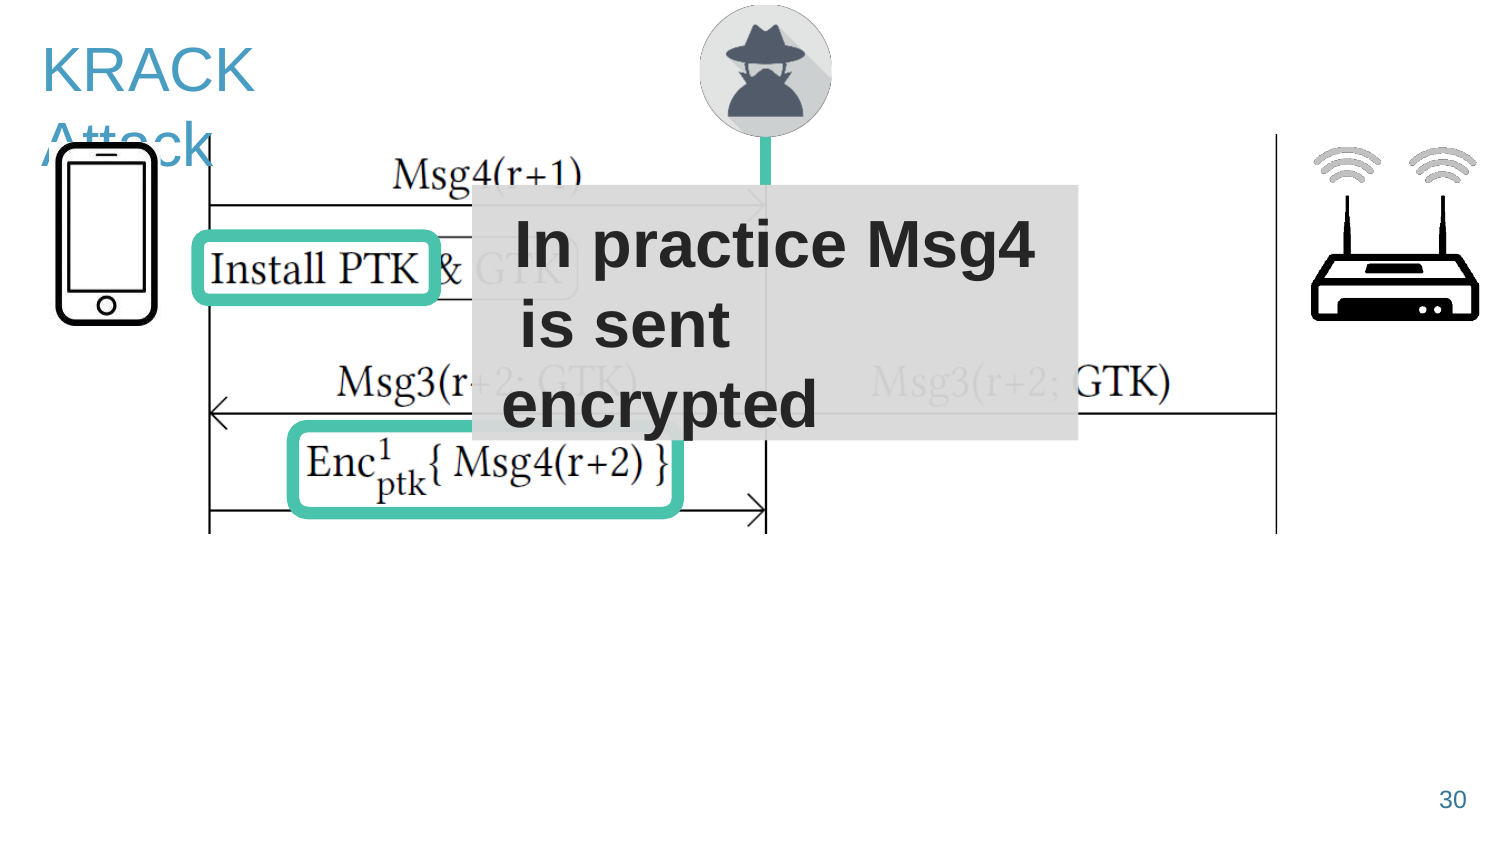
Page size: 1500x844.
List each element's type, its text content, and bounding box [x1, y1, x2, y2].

text_box [292, 426, 678, 514]
text_box [1306, 142, 1483, 326]
text_box [49, 142, 161, 326]
text_box In practice Msg4 is sent encrypted [472, 184, 1079, 441]
text_box [197, 235, 435, 300]
text_box KRACK Attack [39, 27, 446, 180]
slide_number 30 [1434, 783, 1472, 844]
text_box [699, 5, 832, 137]
text_box [194, 134, 1278, 534]
